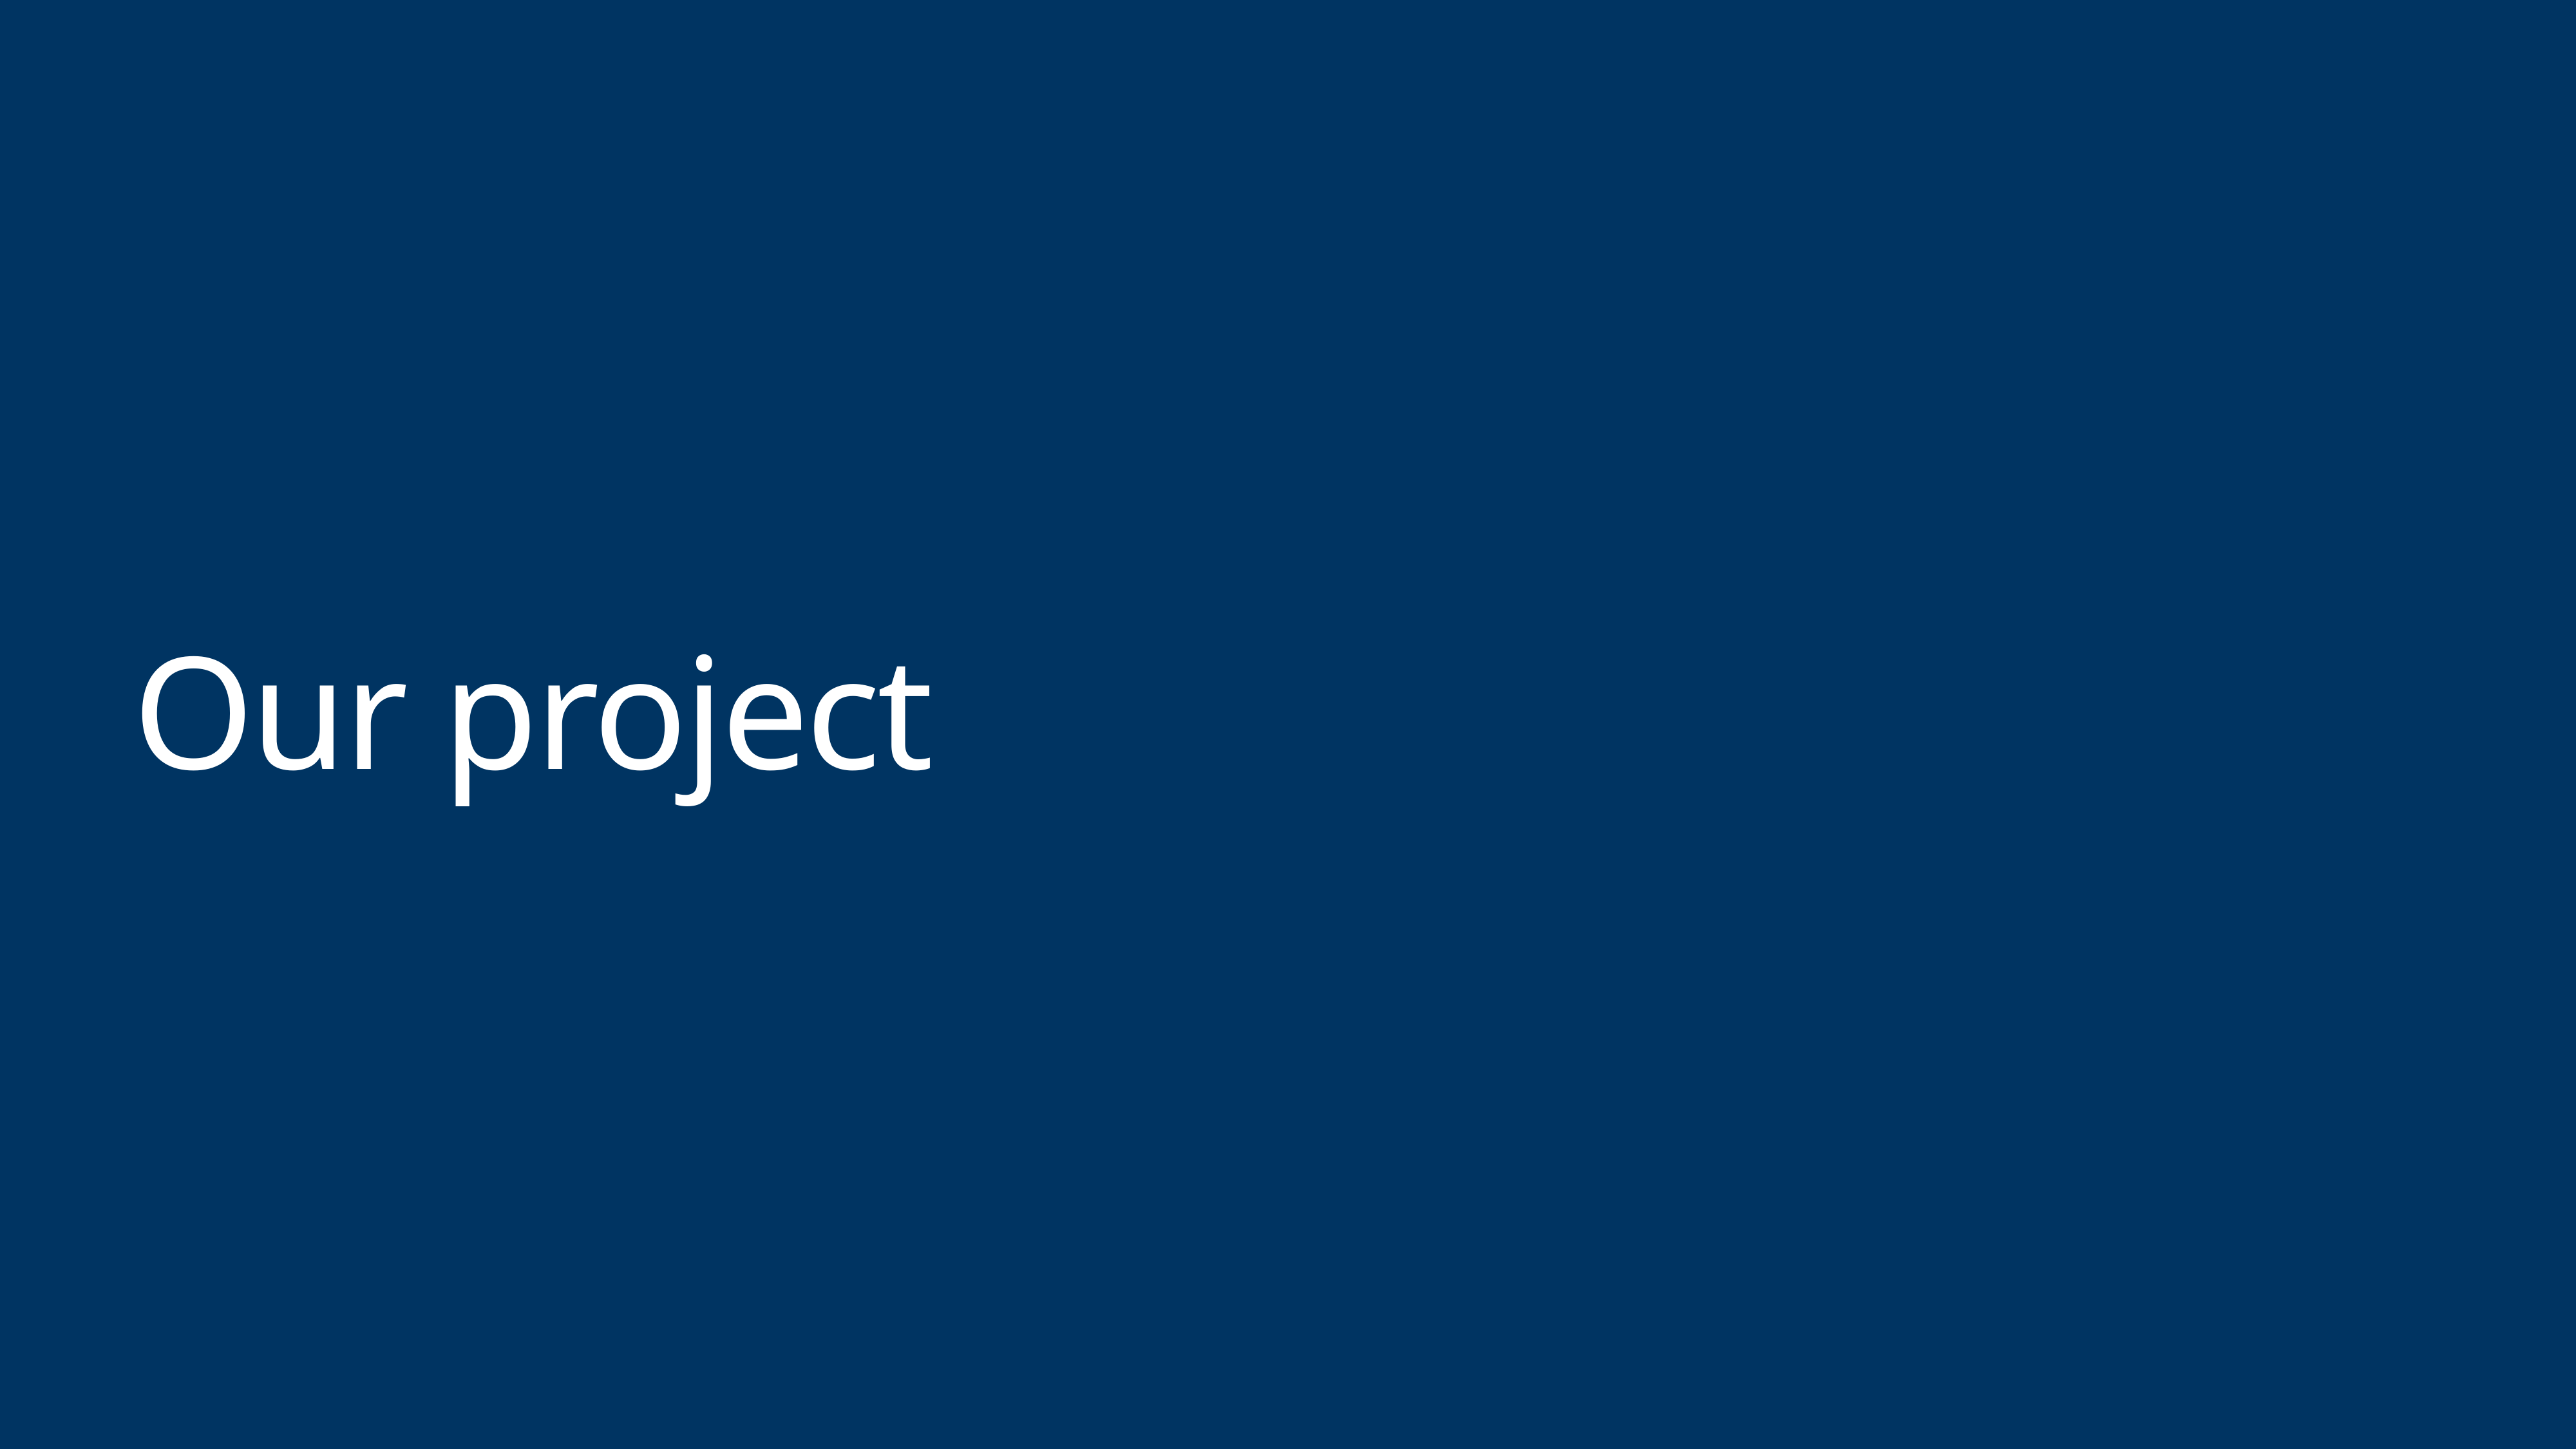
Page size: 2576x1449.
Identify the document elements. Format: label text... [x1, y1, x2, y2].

title Our project [127, 478, 2449, 971]
